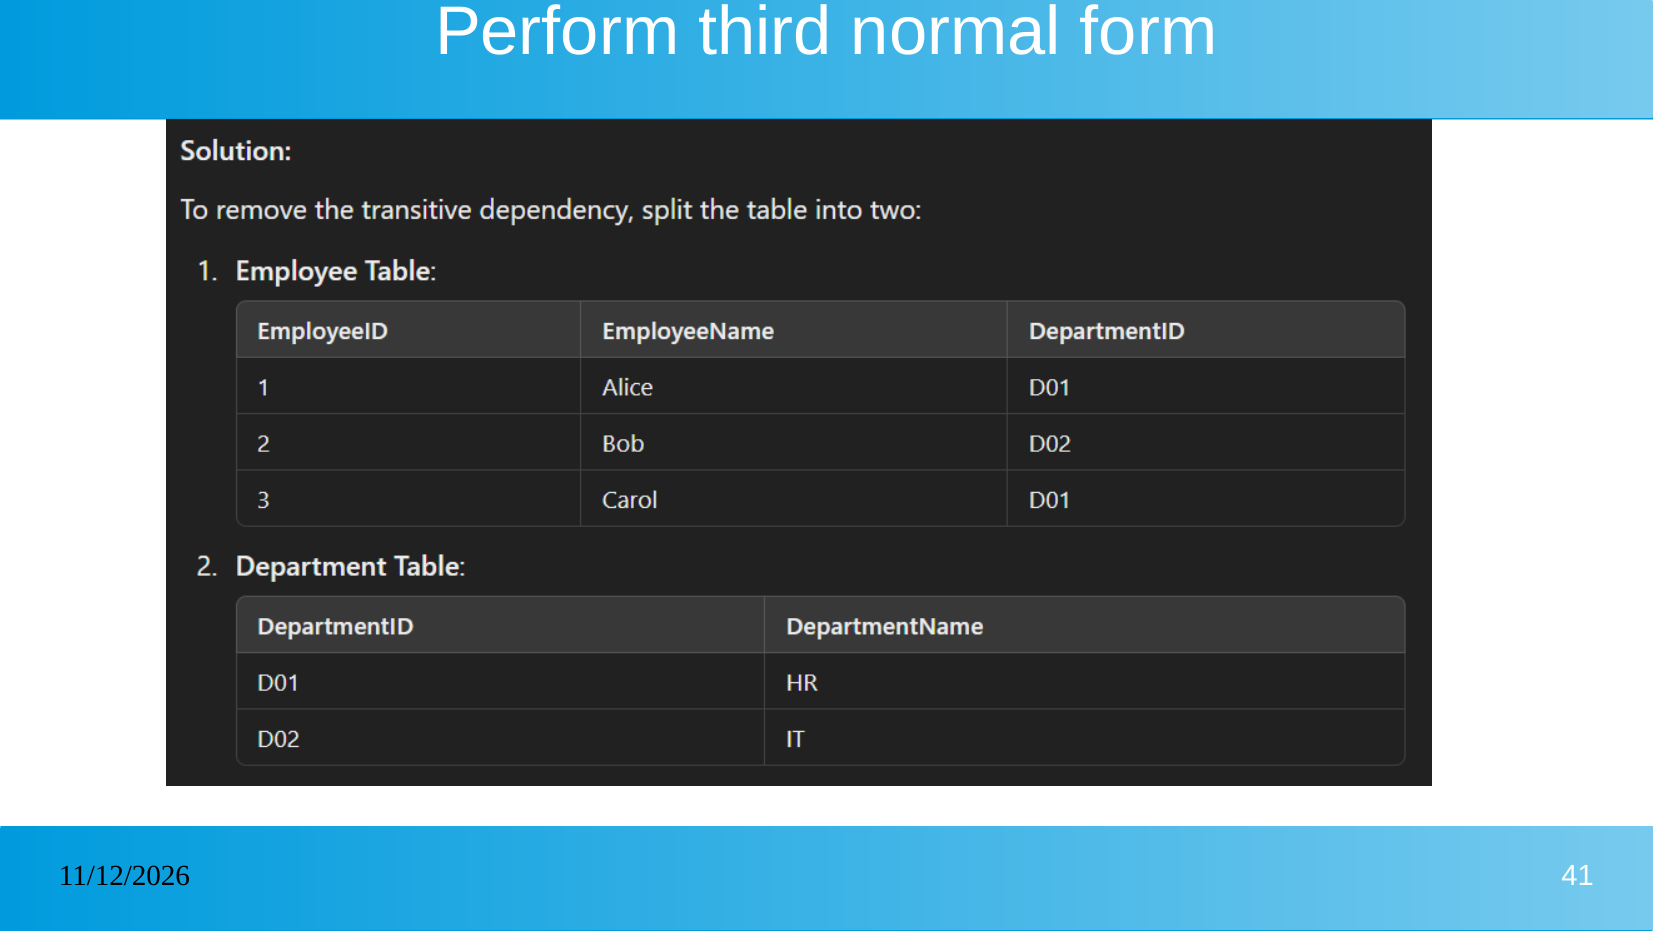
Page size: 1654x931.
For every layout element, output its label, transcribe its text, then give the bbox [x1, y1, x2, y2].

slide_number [59, 856, 443, 915]
slide_number 41 [1210, 856, 1594, 915]
picture [166, 120, 1432, 786]
title Perform third normal form [59, 0, 1594, 145]
